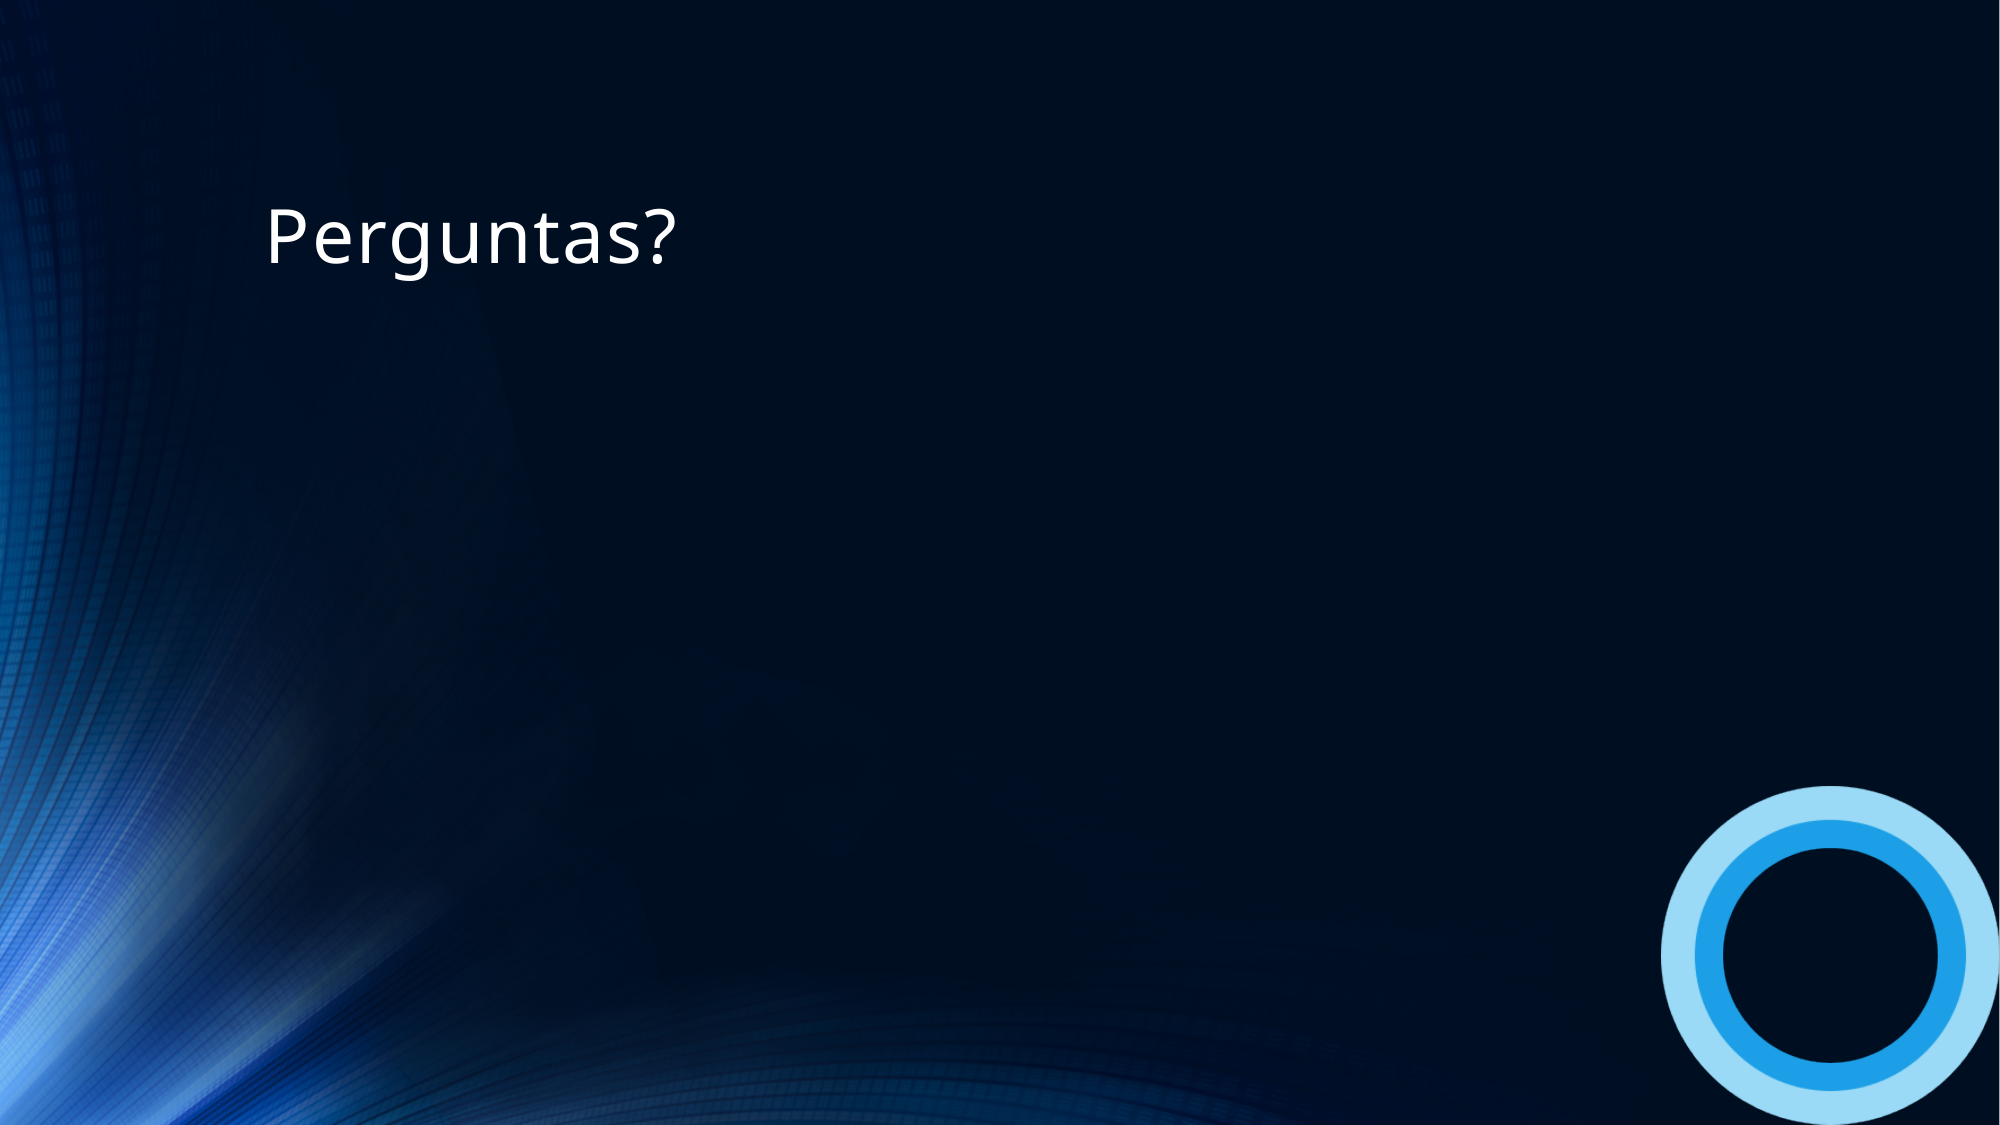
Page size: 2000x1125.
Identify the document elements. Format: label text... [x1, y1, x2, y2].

picture [0, 0, 2000, 1125]
title Perguntas? [249, 62, 1750, 288]
